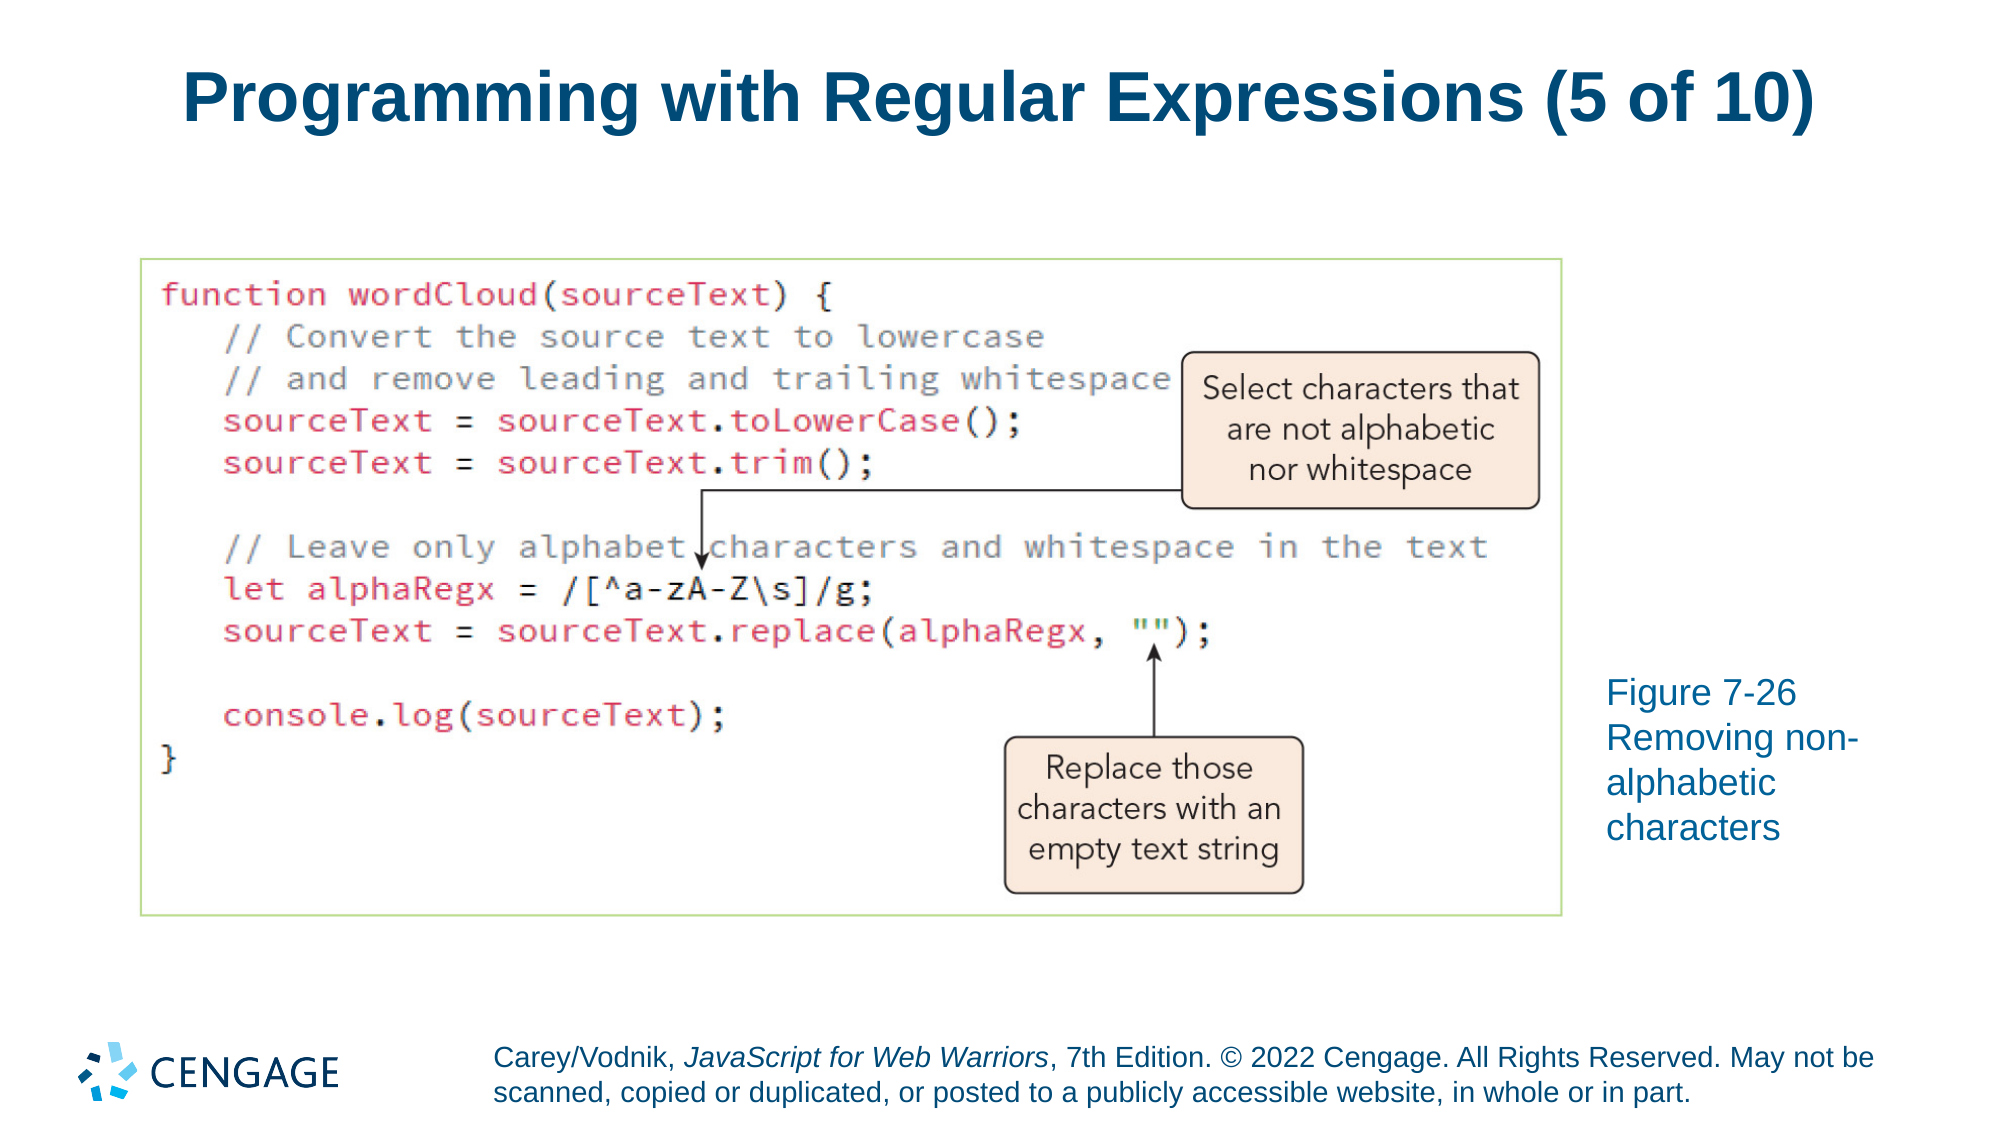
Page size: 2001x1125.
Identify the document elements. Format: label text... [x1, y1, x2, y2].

picture [137, 255, 1565, 919]
picture [78, 1042, 338, 1101]
title Programming with Regular Expressions (5 of 10) [137, 59, 1863, 171]
list Figure 7-26 Removing non-alphabetic characters [1606, 667, 1880, 965]
